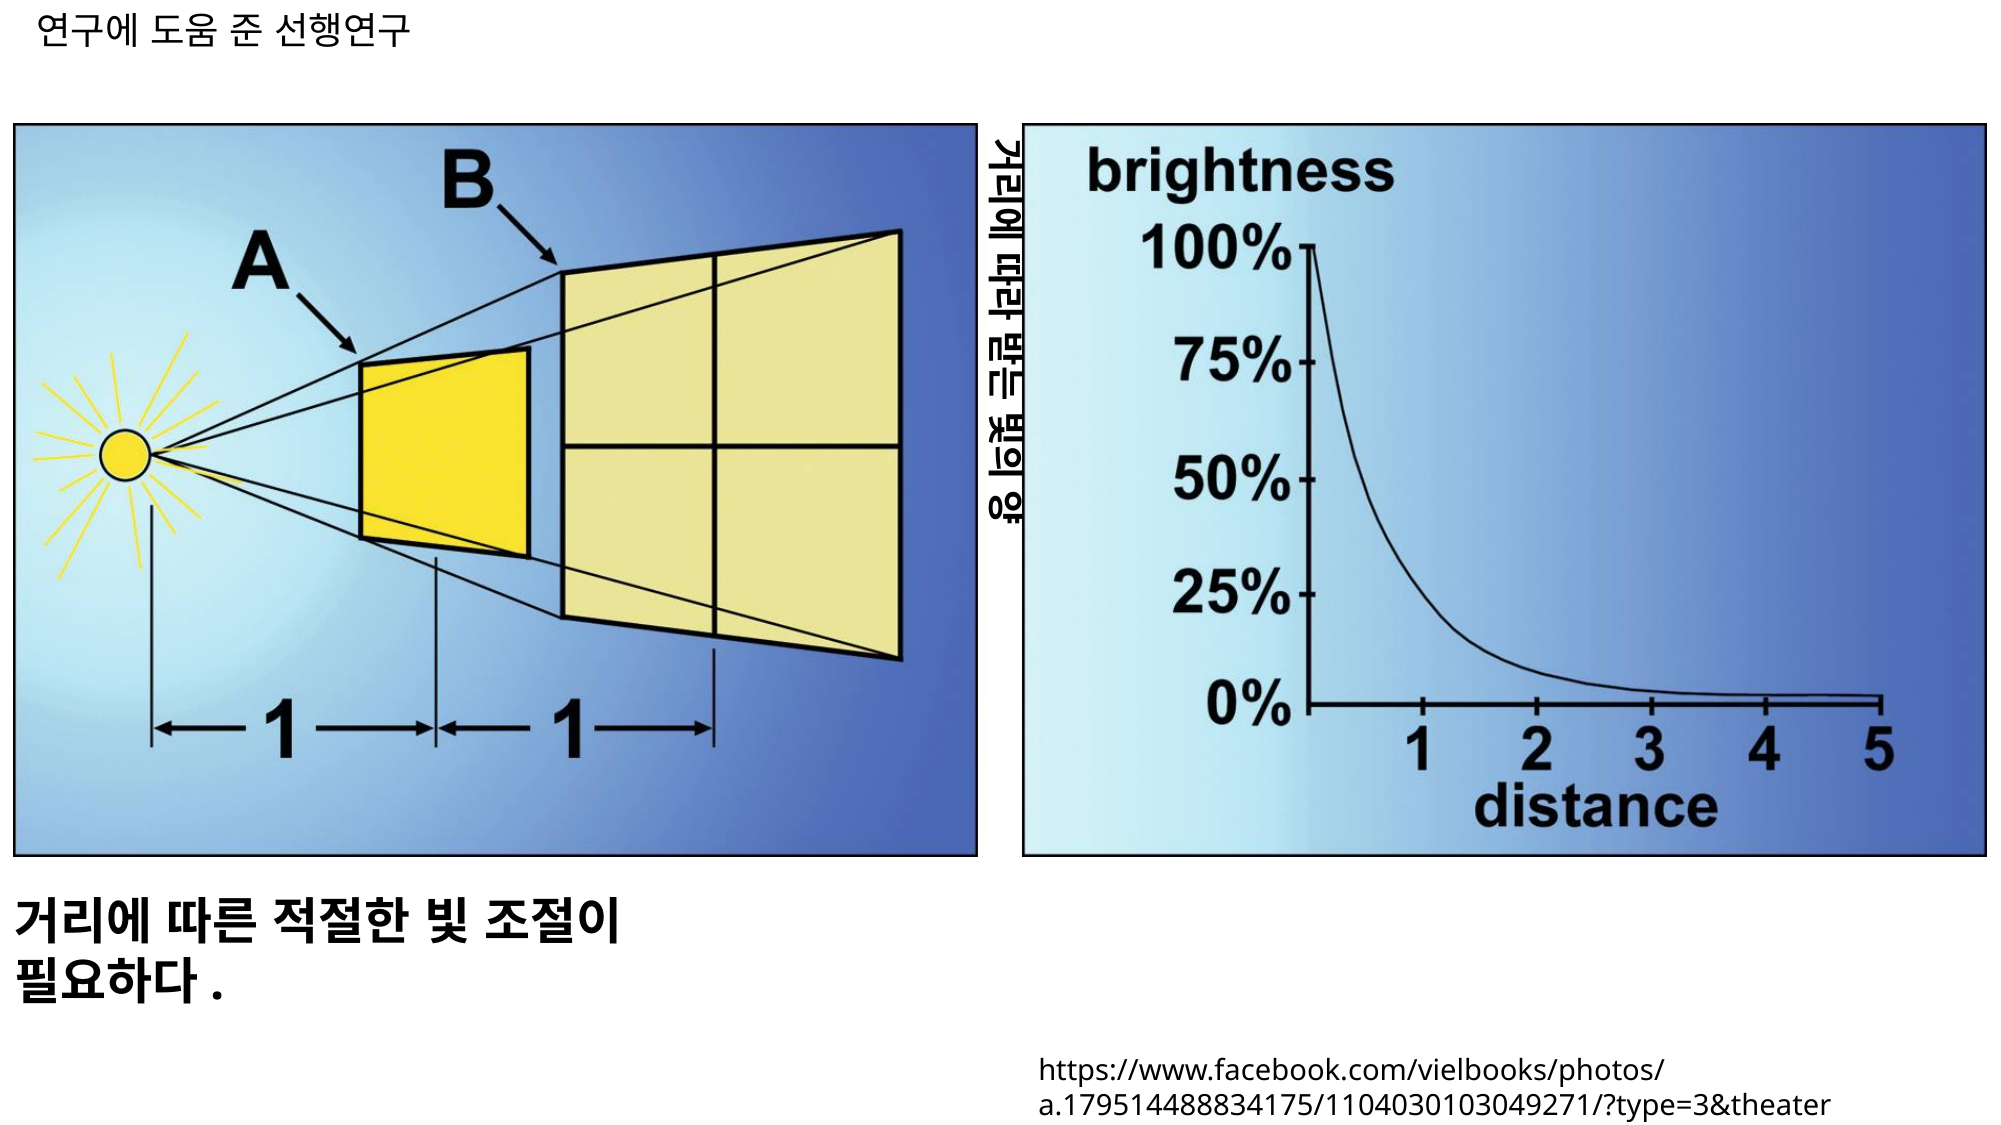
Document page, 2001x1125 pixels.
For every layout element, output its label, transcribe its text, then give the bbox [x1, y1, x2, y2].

text_box 거리에 따른 적절한 빛 조절이 필요하다. [0, 882, 719, 1018]
text_box https://www.facebook.com/vielbooks/photos/a.179514488834175/1104030103049271/?type=3&theater [1023, 1043, 2000, 1125]
text_box 연구에 도움 준 선행연구 [21, 0, 428, 60]
picture [13, 123, 1987, 857]
